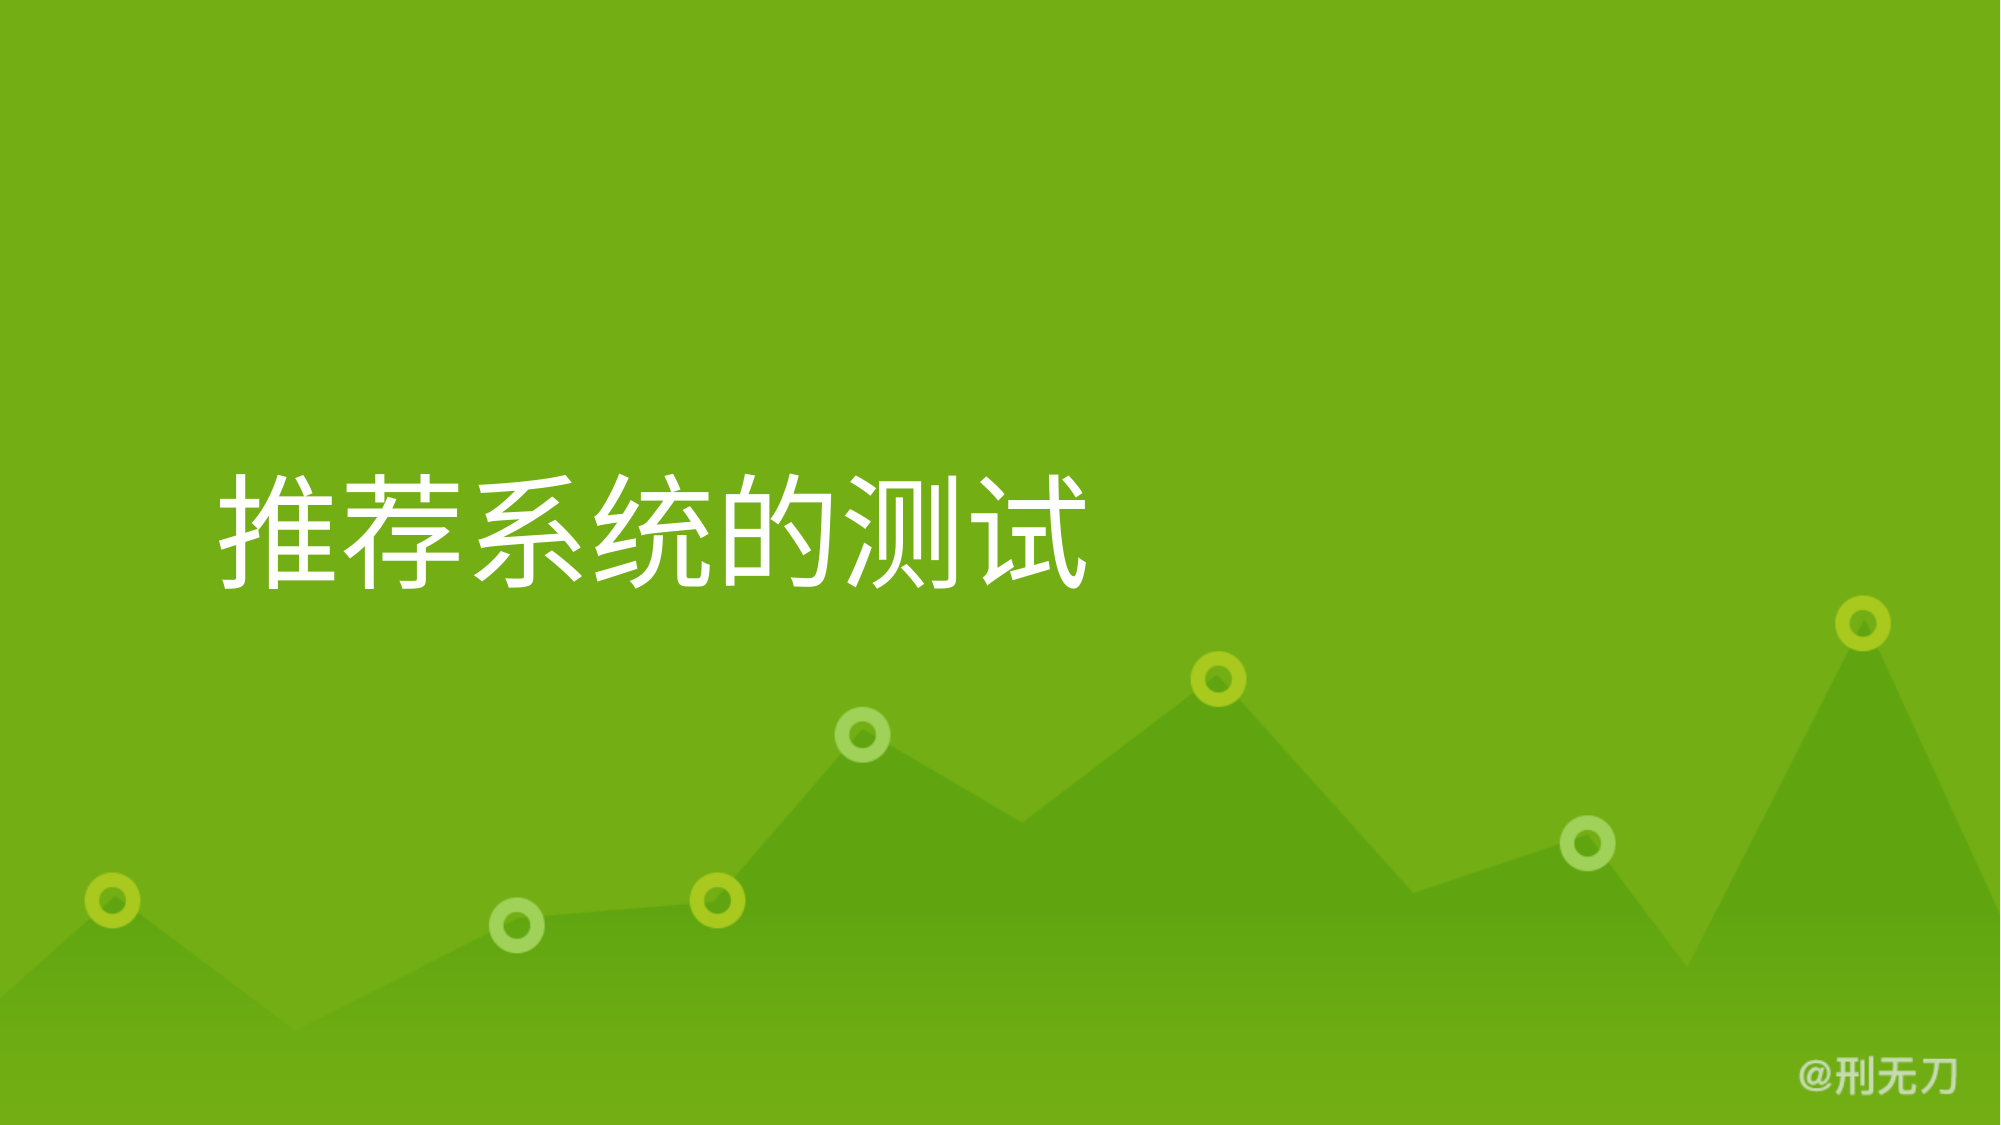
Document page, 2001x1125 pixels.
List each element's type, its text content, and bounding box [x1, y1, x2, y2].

picture [0, 0, 2001, 1125]
title 推荐系统的测试 [200, 383, 1826, 696]
